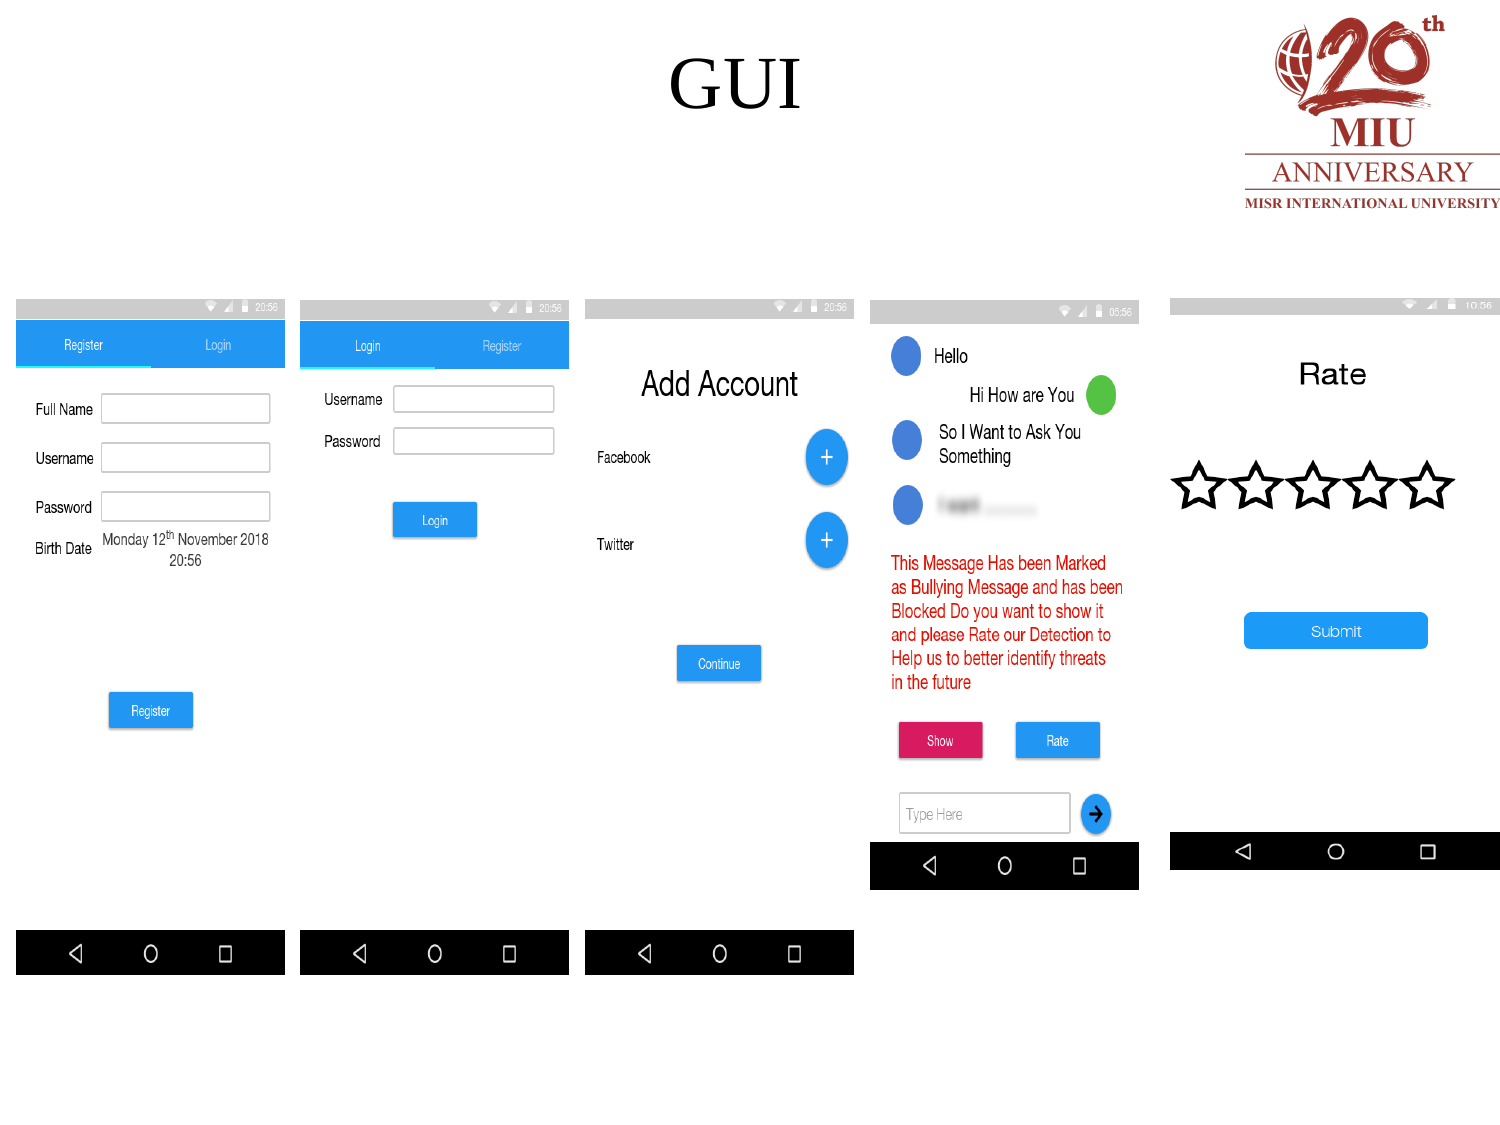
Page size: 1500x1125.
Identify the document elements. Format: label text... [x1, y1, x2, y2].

picture [1244, 14, 1500, 218]
picture [584, 299, 854, 976]
picture [869, 299, 1139, 976]
picture [299, 299, 569, 976]
text_box GUI [567, 26, 905, 132]
picture [15, 299, 286, 976]
picture [1169, 298, 1500, 871]
